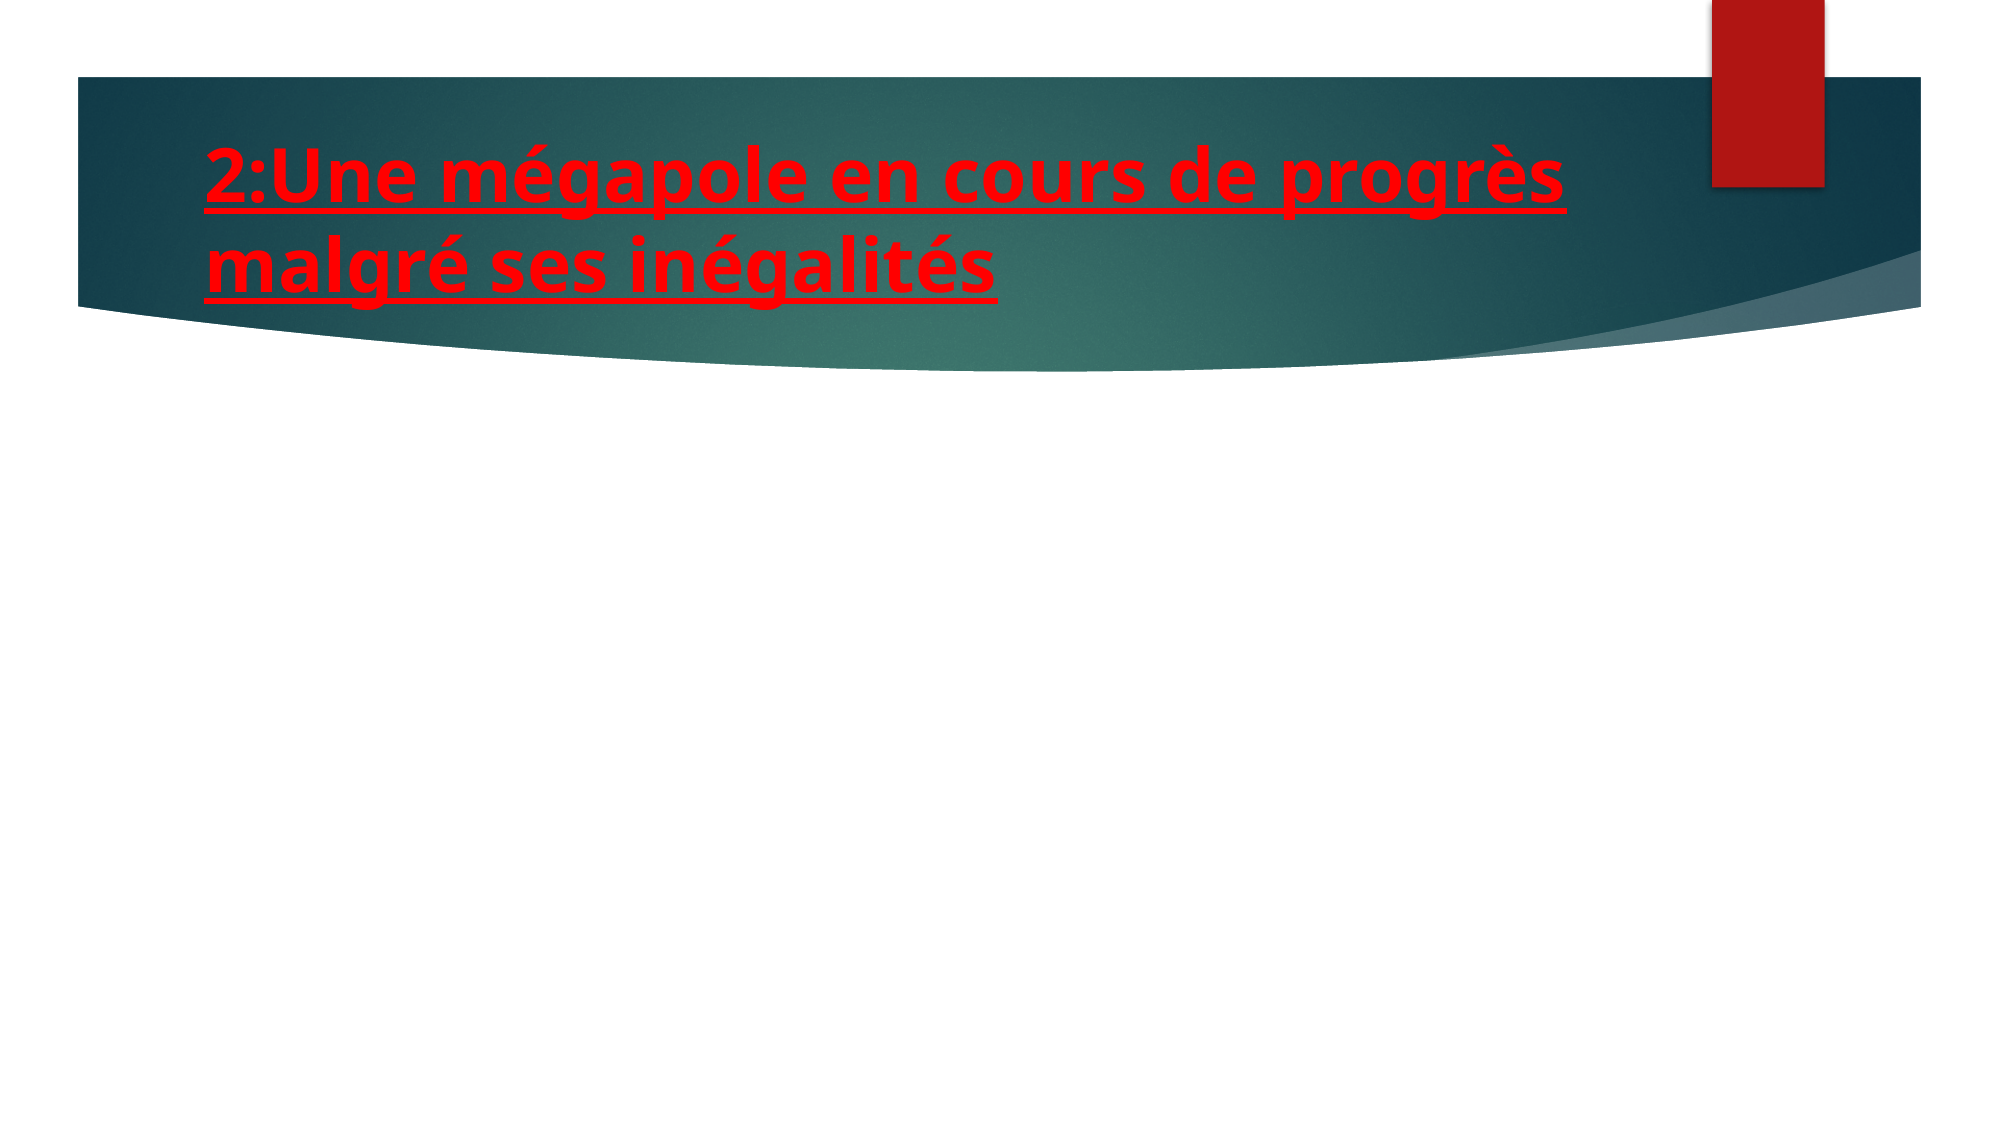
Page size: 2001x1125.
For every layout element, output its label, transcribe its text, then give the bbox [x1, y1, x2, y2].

title 2:Une mégapole en cours de progrès malgré ses inégalités [189, 159, 1638, 276]
